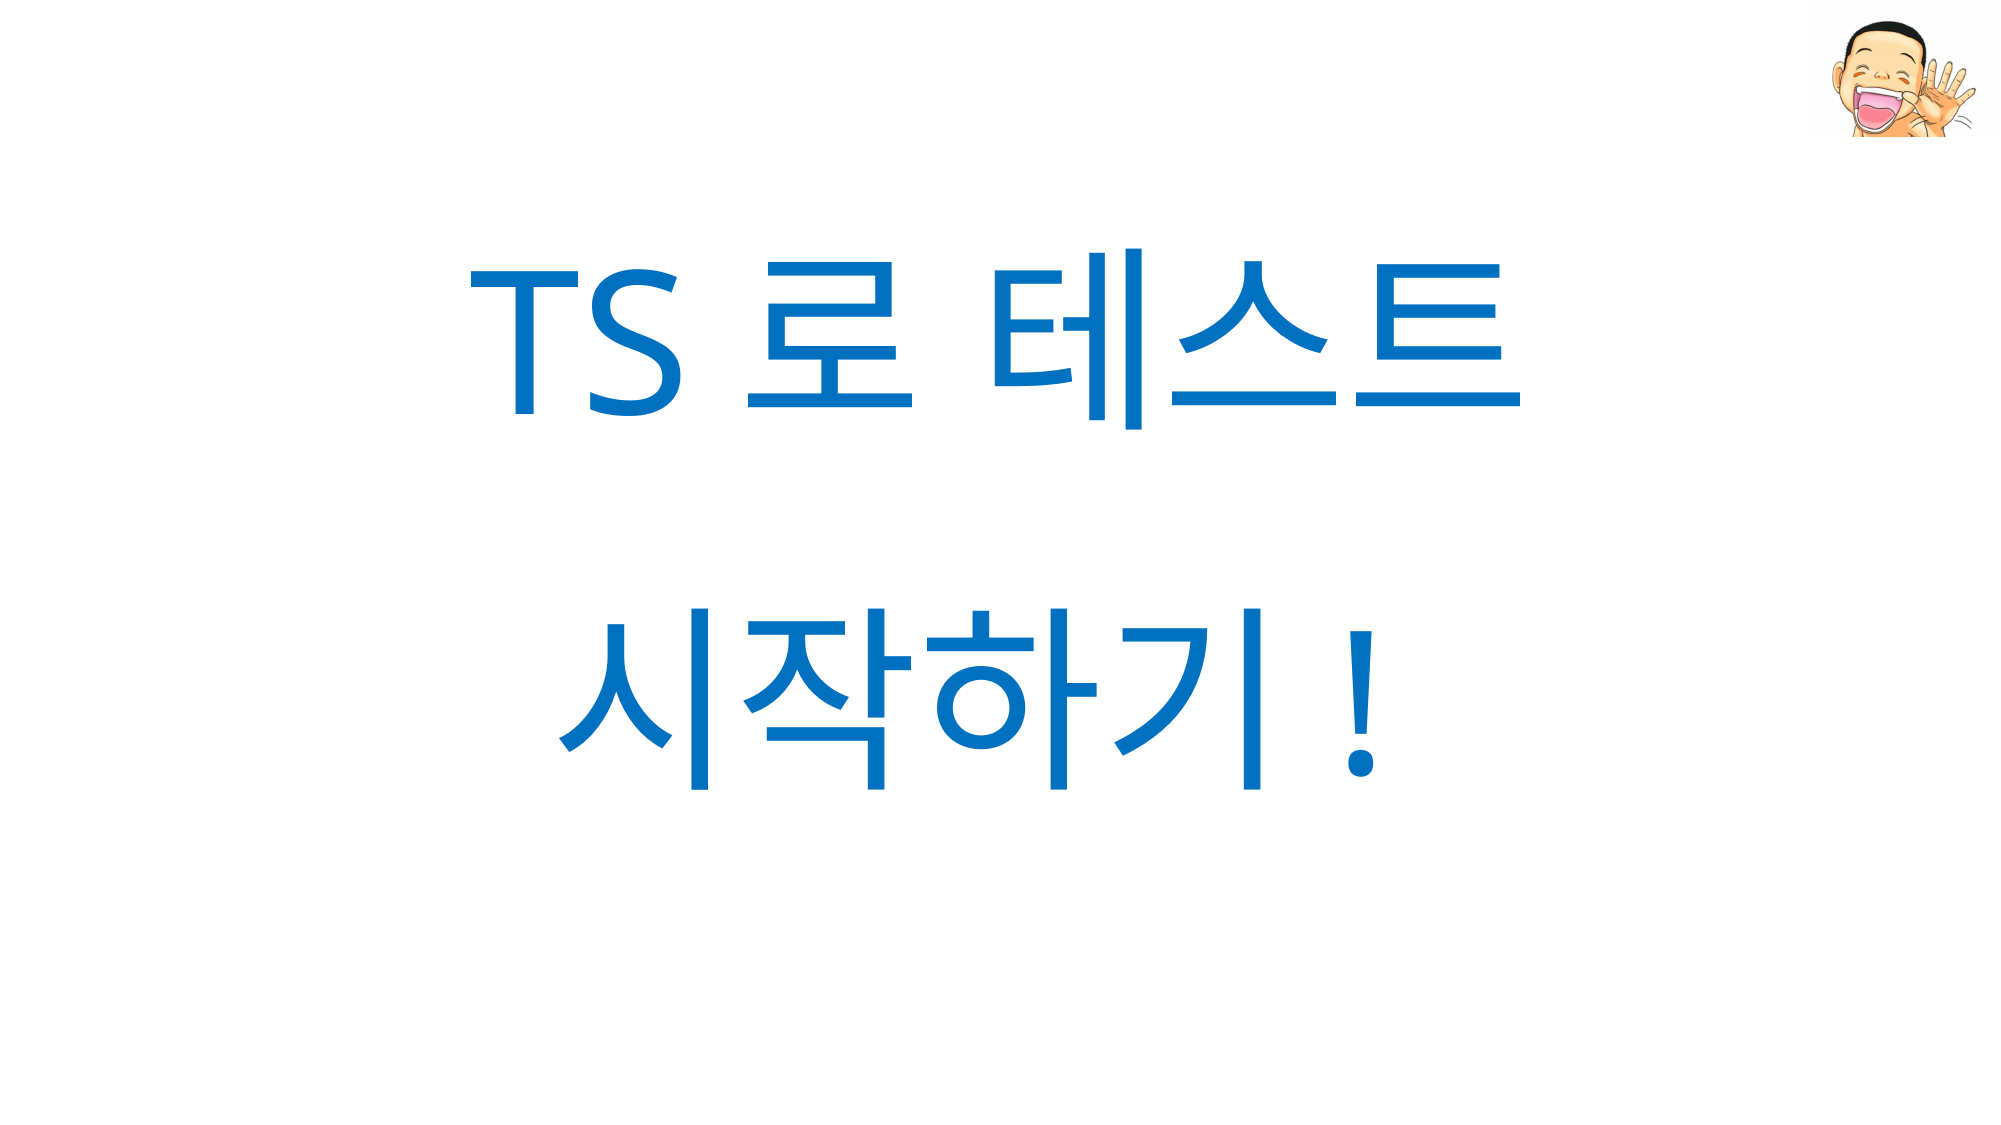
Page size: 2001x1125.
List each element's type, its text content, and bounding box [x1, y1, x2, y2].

picture [1808, 0, 2000, 86]
text_box TS로 테스트 시작하기! [0, 86, 2000, 822]
